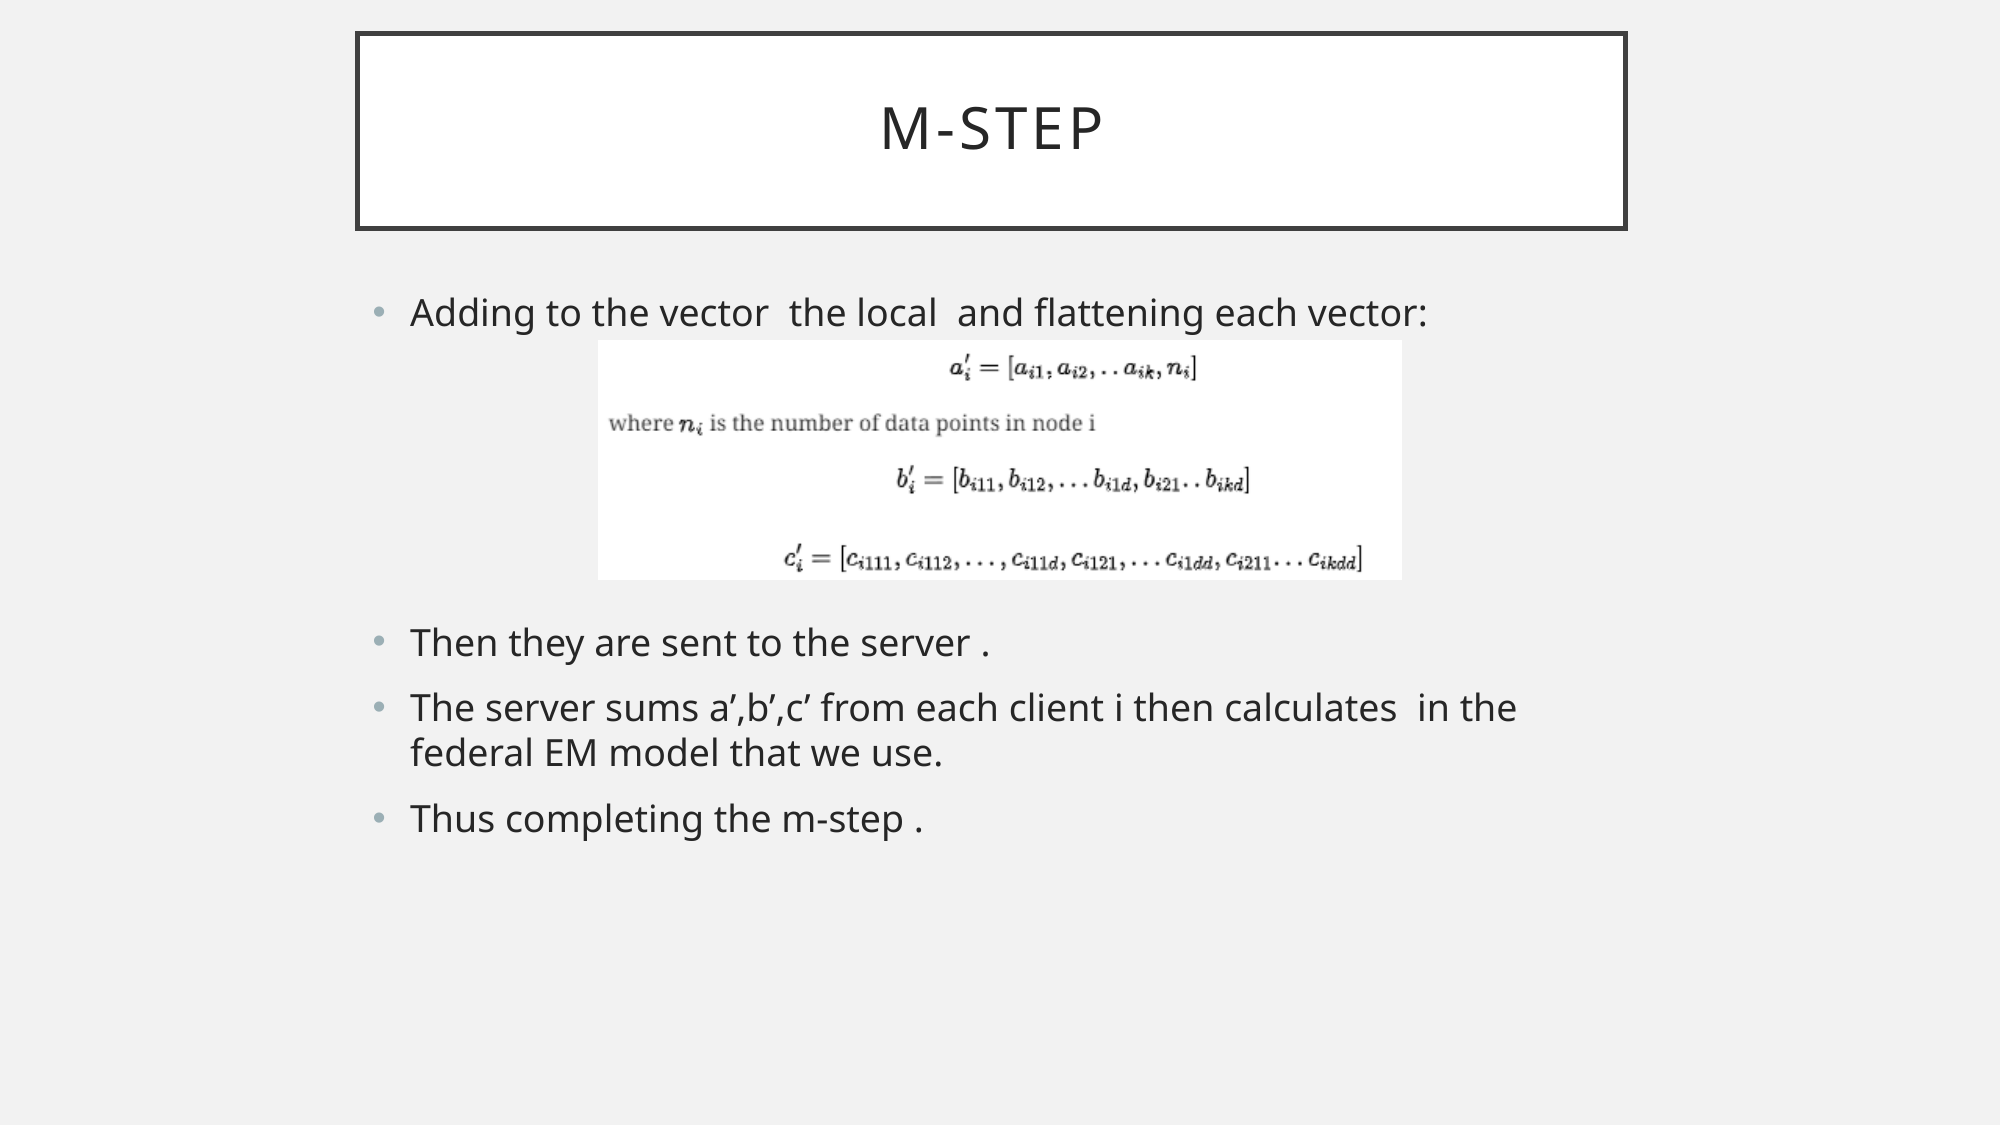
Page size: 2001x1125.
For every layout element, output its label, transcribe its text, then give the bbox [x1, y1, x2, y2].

title M-step [355, 31, 1628, 231]
picture [598, 340, 1402, 580]
